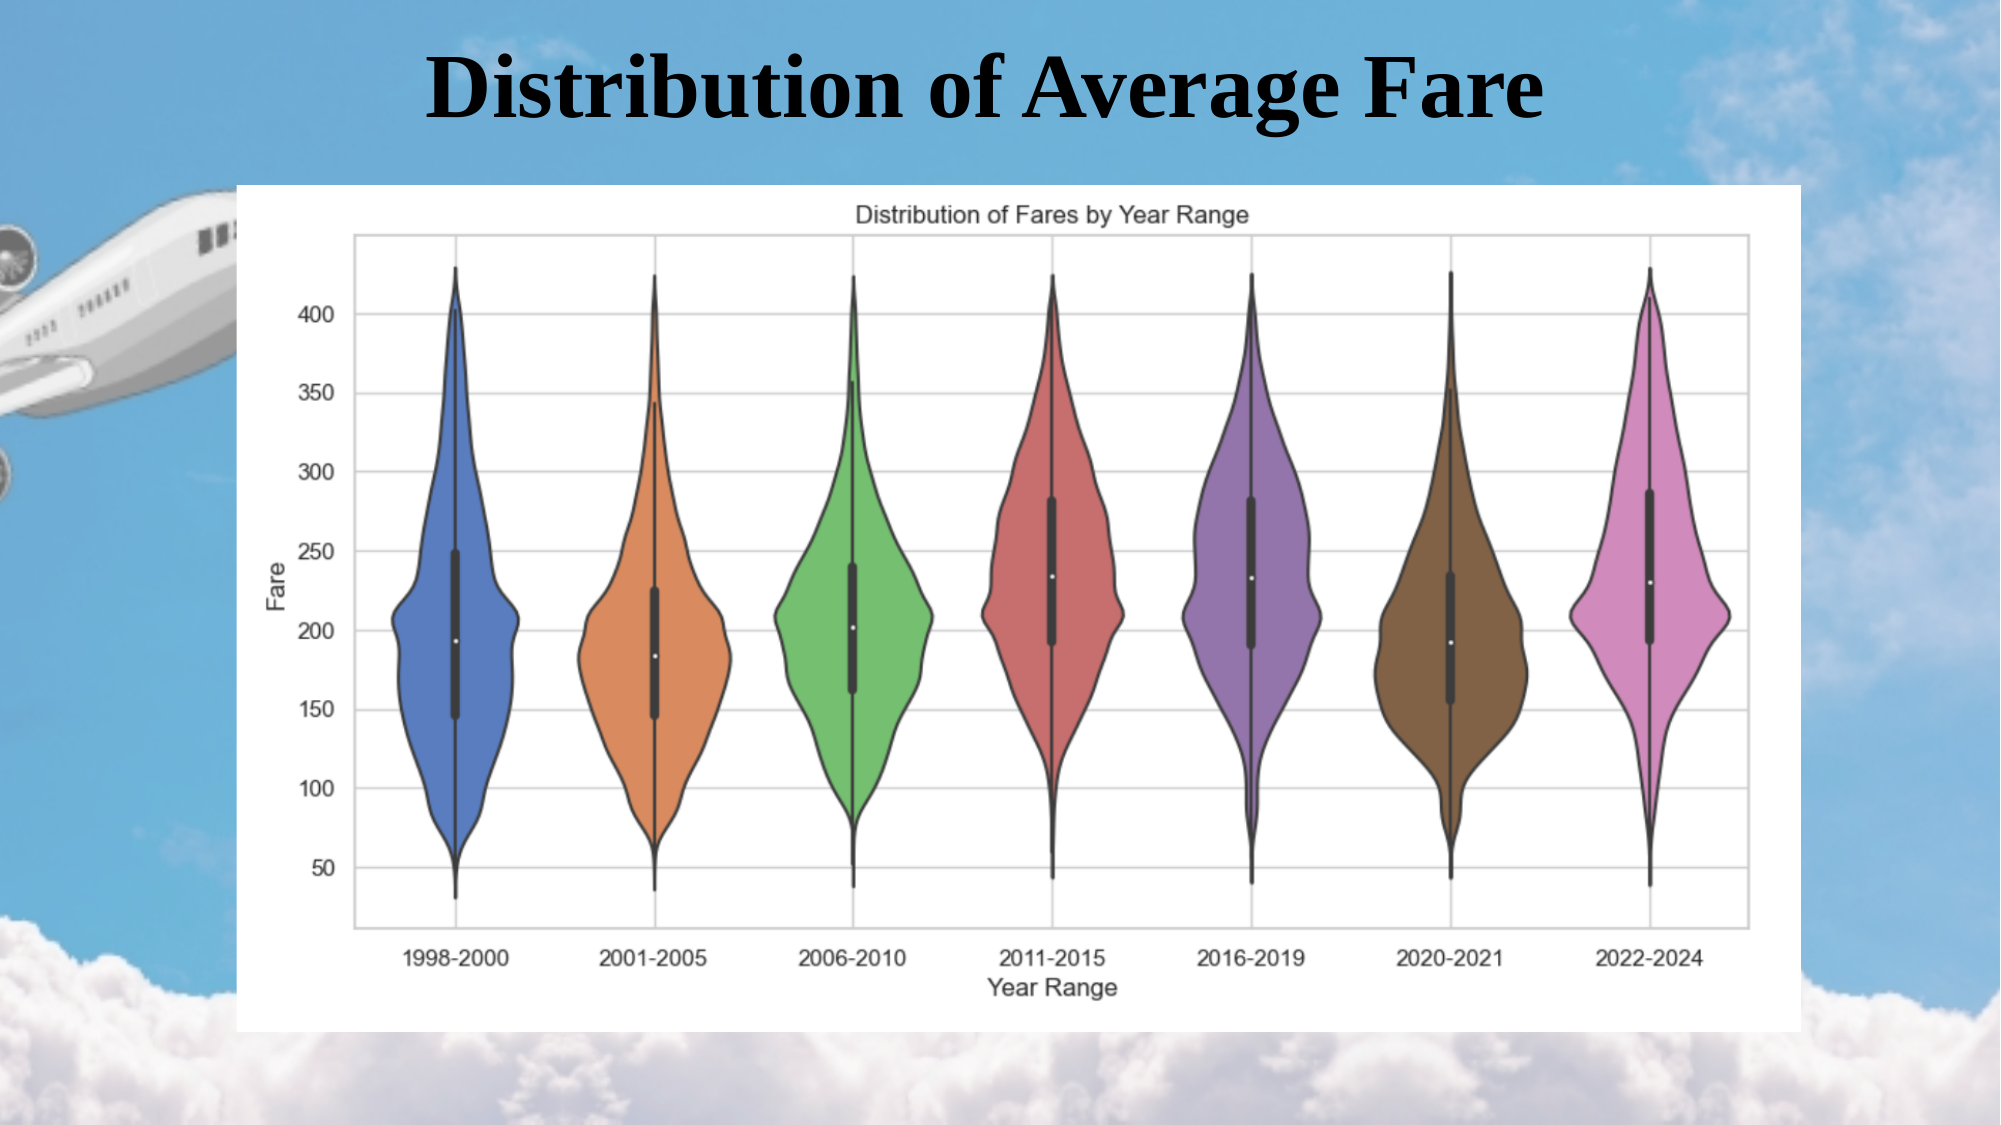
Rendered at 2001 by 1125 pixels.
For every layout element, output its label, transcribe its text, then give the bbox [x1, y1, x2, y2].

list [236, 185, 1801, 1032]
title Distribution of Average Fare [410, 26, 1724, 150]
